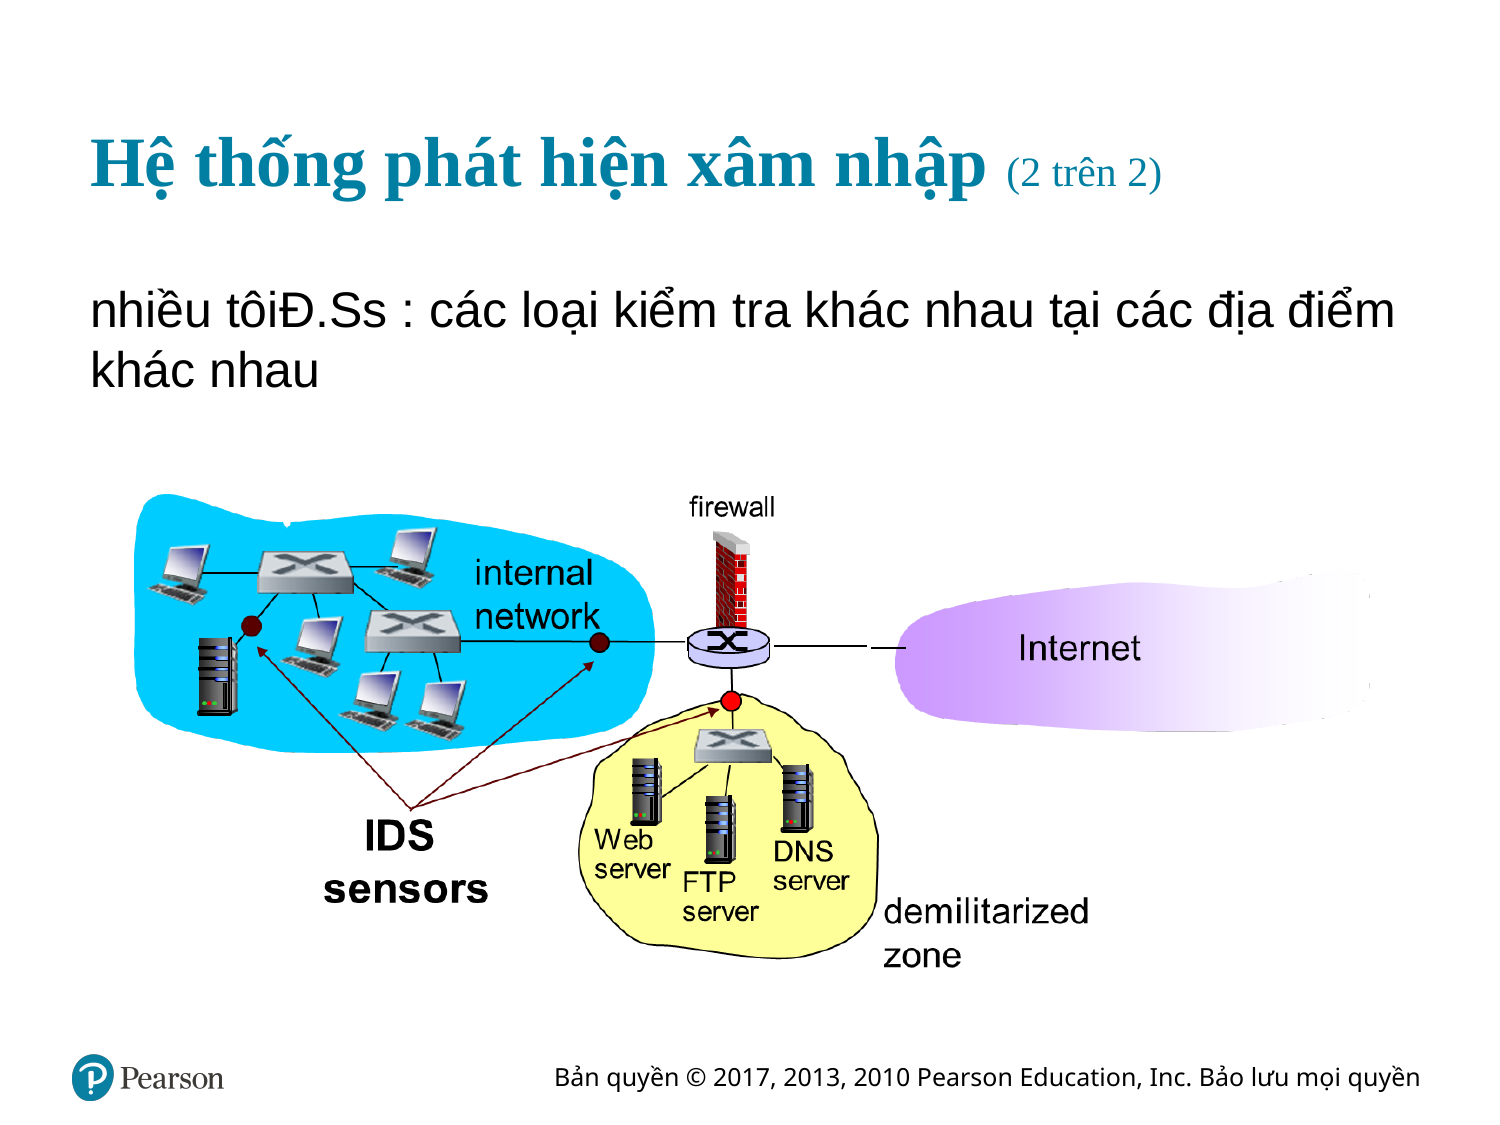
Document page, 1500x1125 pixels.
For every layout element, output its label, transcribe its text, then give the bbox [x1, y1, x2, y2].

picture [129, 479, 1371, 998]
picture [72, 1087, 83, 1101]
picture [80, 1063, 106, 1088]
list nhiều tôi Đ. Ss : các loại kiểm tra khác nhau tại các địa điểm khác nhau [75, 262, 1425, 405]
picture [98, 1054, 224, 1101]
picture [72, 1054, 88, 1070]
title Hệ thống phát hiện xâm nhập (2 trên 2) [75, 35, 1425, 216]
